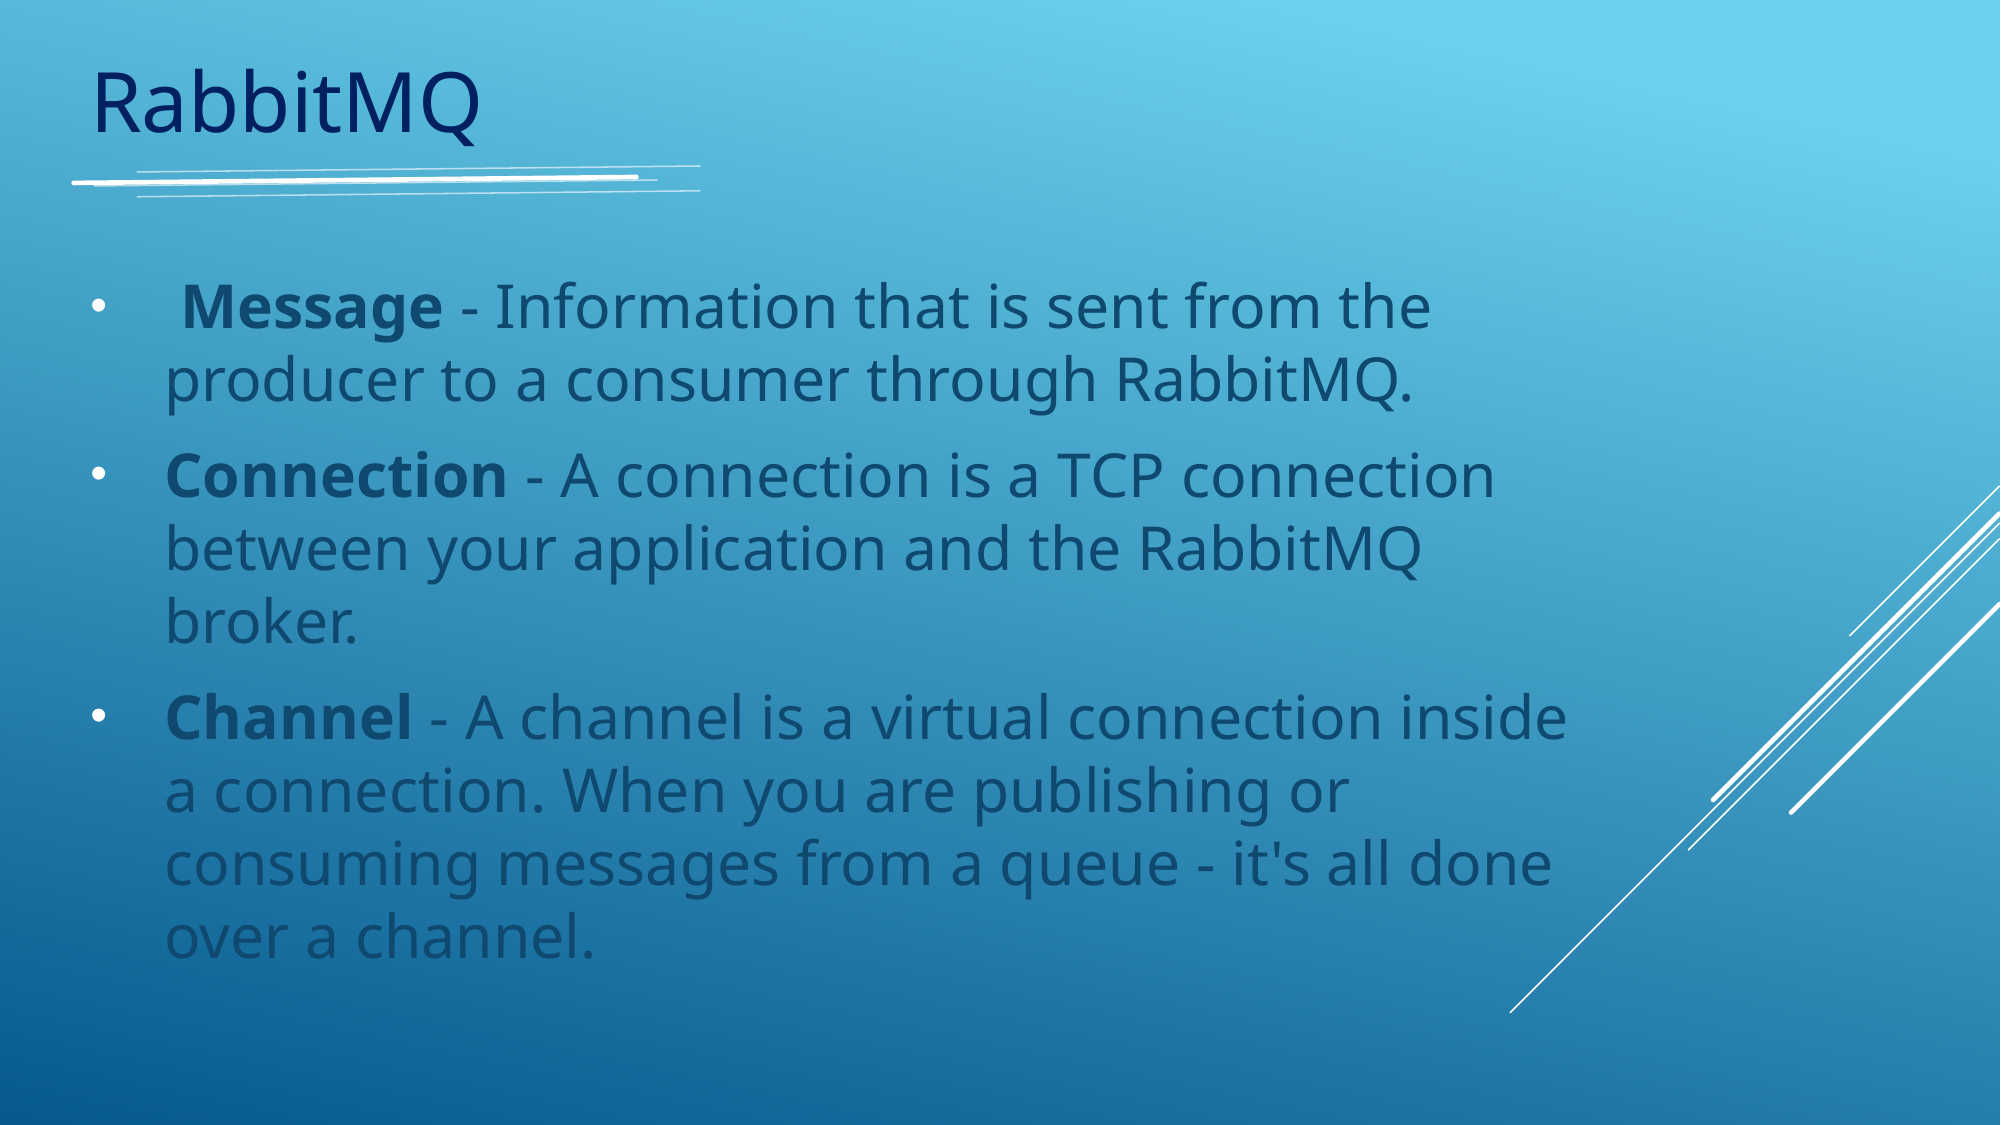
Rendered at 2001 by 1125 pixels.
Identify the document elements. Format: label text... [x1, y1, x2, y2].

text_box RabbitMQ [75, 41, 1978, 157]
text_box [73, 176, 637, 184]
list Message - Information that is sent from the producer to a consumer through RabbitMQ. Connection - A connection is a TCP connection between your application and the RabbitMQ broker. Channel - A channel is a virtual connection inside a connection. When you are publishing or consuming messages from a queue - it's all done over a channel. [75, 260, 1600, 980]
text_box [94, 179, 658, 187]
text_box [137, 190, 701, 197]
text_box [137, 165, 701, 173]
